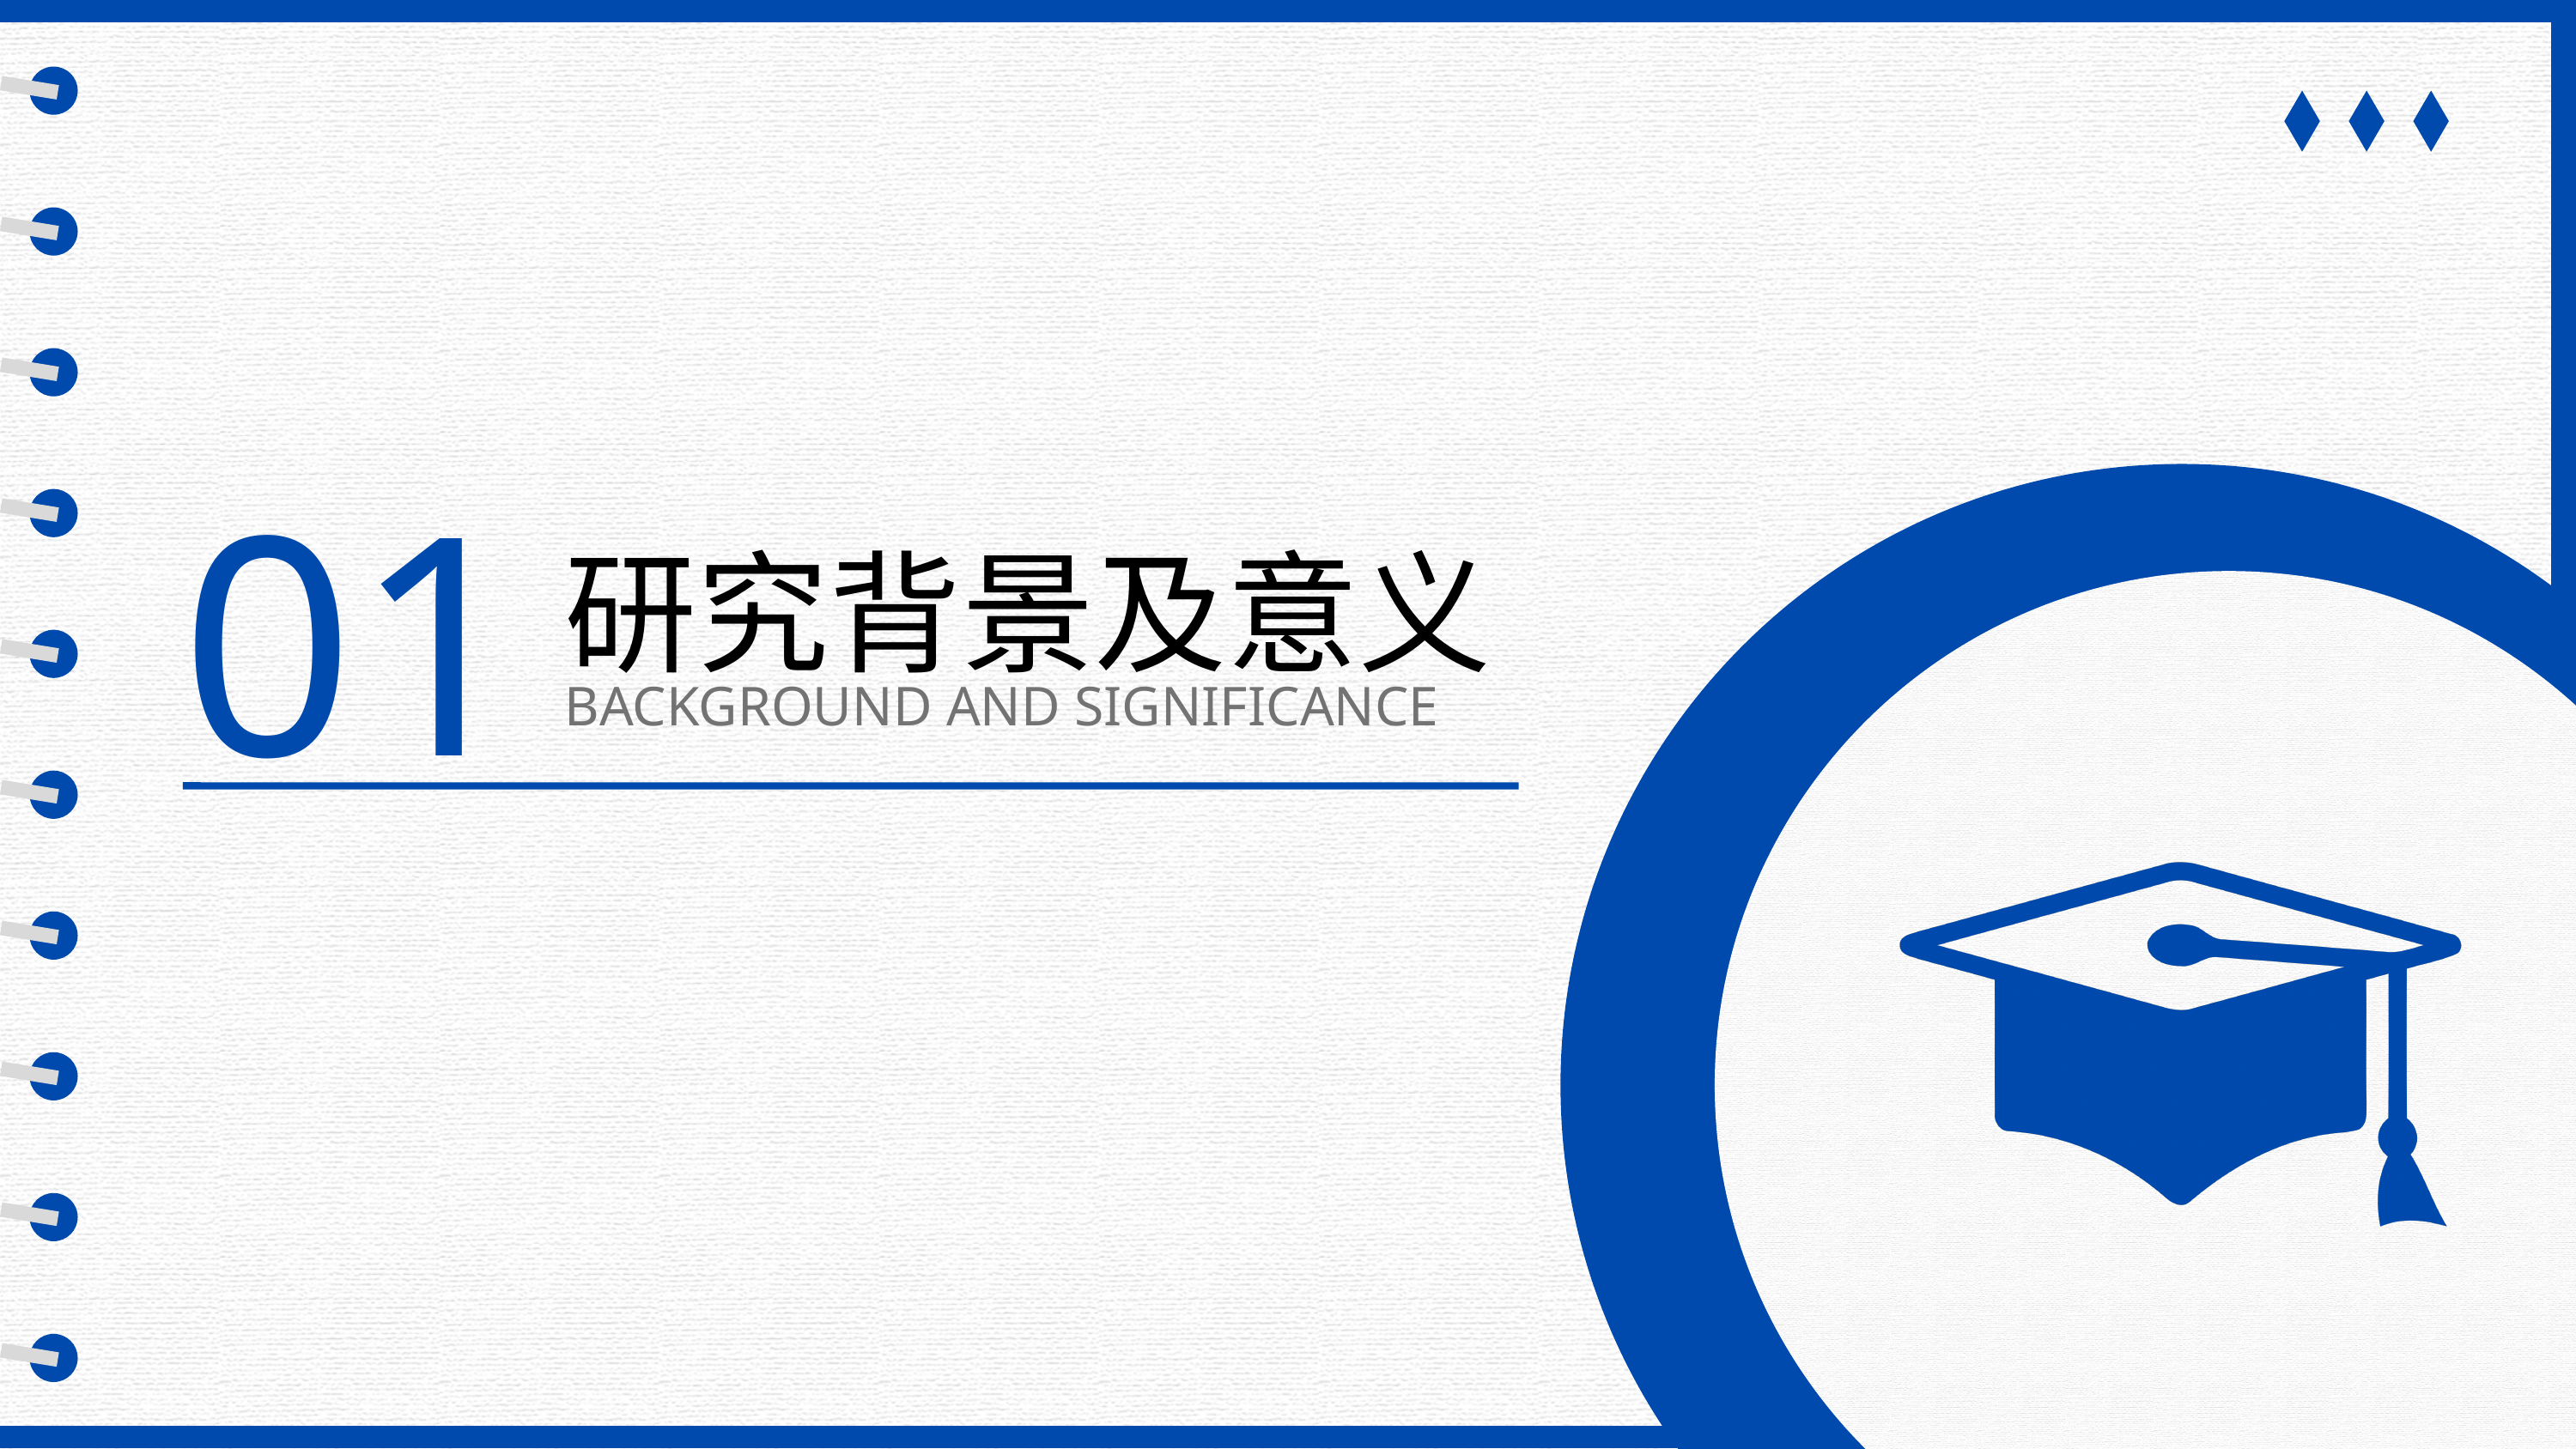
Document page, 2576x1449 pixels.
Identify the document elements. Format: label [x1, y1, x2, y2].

text_box [1560, 464, 2576, 1449]
text_box [109, 391, 1536, 846]
text_box [0, 0, 2576, 1449]
text_box [1714, 570, 2576, 1449]
